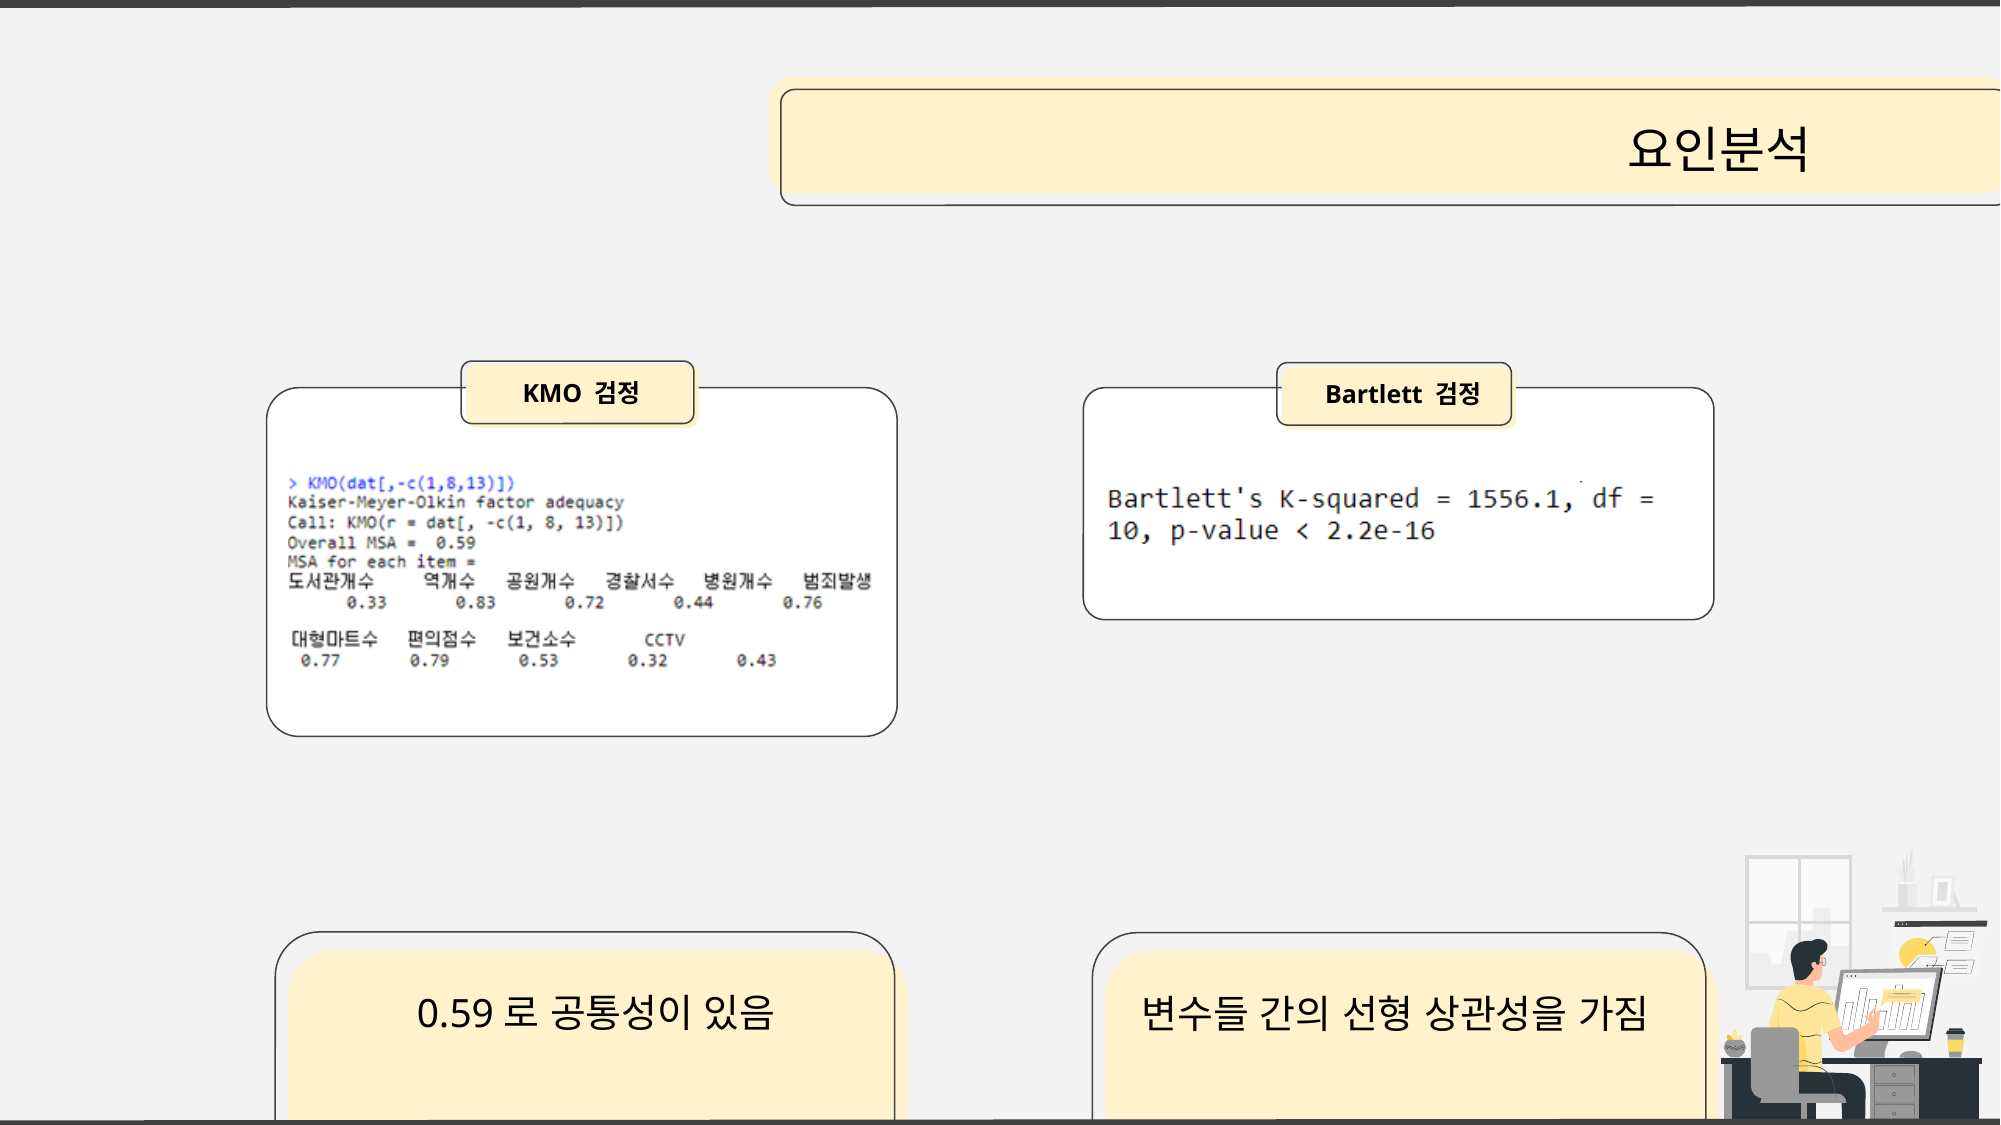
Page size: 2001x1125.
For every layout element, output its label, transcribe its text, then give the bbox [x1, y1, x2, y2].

text_box KMO 검정 [502, 333, 727, 428]
text_box [266, 387, 898, 737]
picture [288, 473, 887, 686]
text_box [1276, 362, 1517, 430]
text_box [275, 931, 908, 1124]
text_box Bartlett 검정 [1305, 335, 1590, 430]
text_box [1083, 387, 1714, 620]
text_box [461, 361, 699, 428]
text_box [1092, 932, 1719, 1124]
title 요인분석 [1133, 100, 1832, 206]
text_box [1720, 848, 1988, 1124]
picture [1107, 481, 1691, 563]
